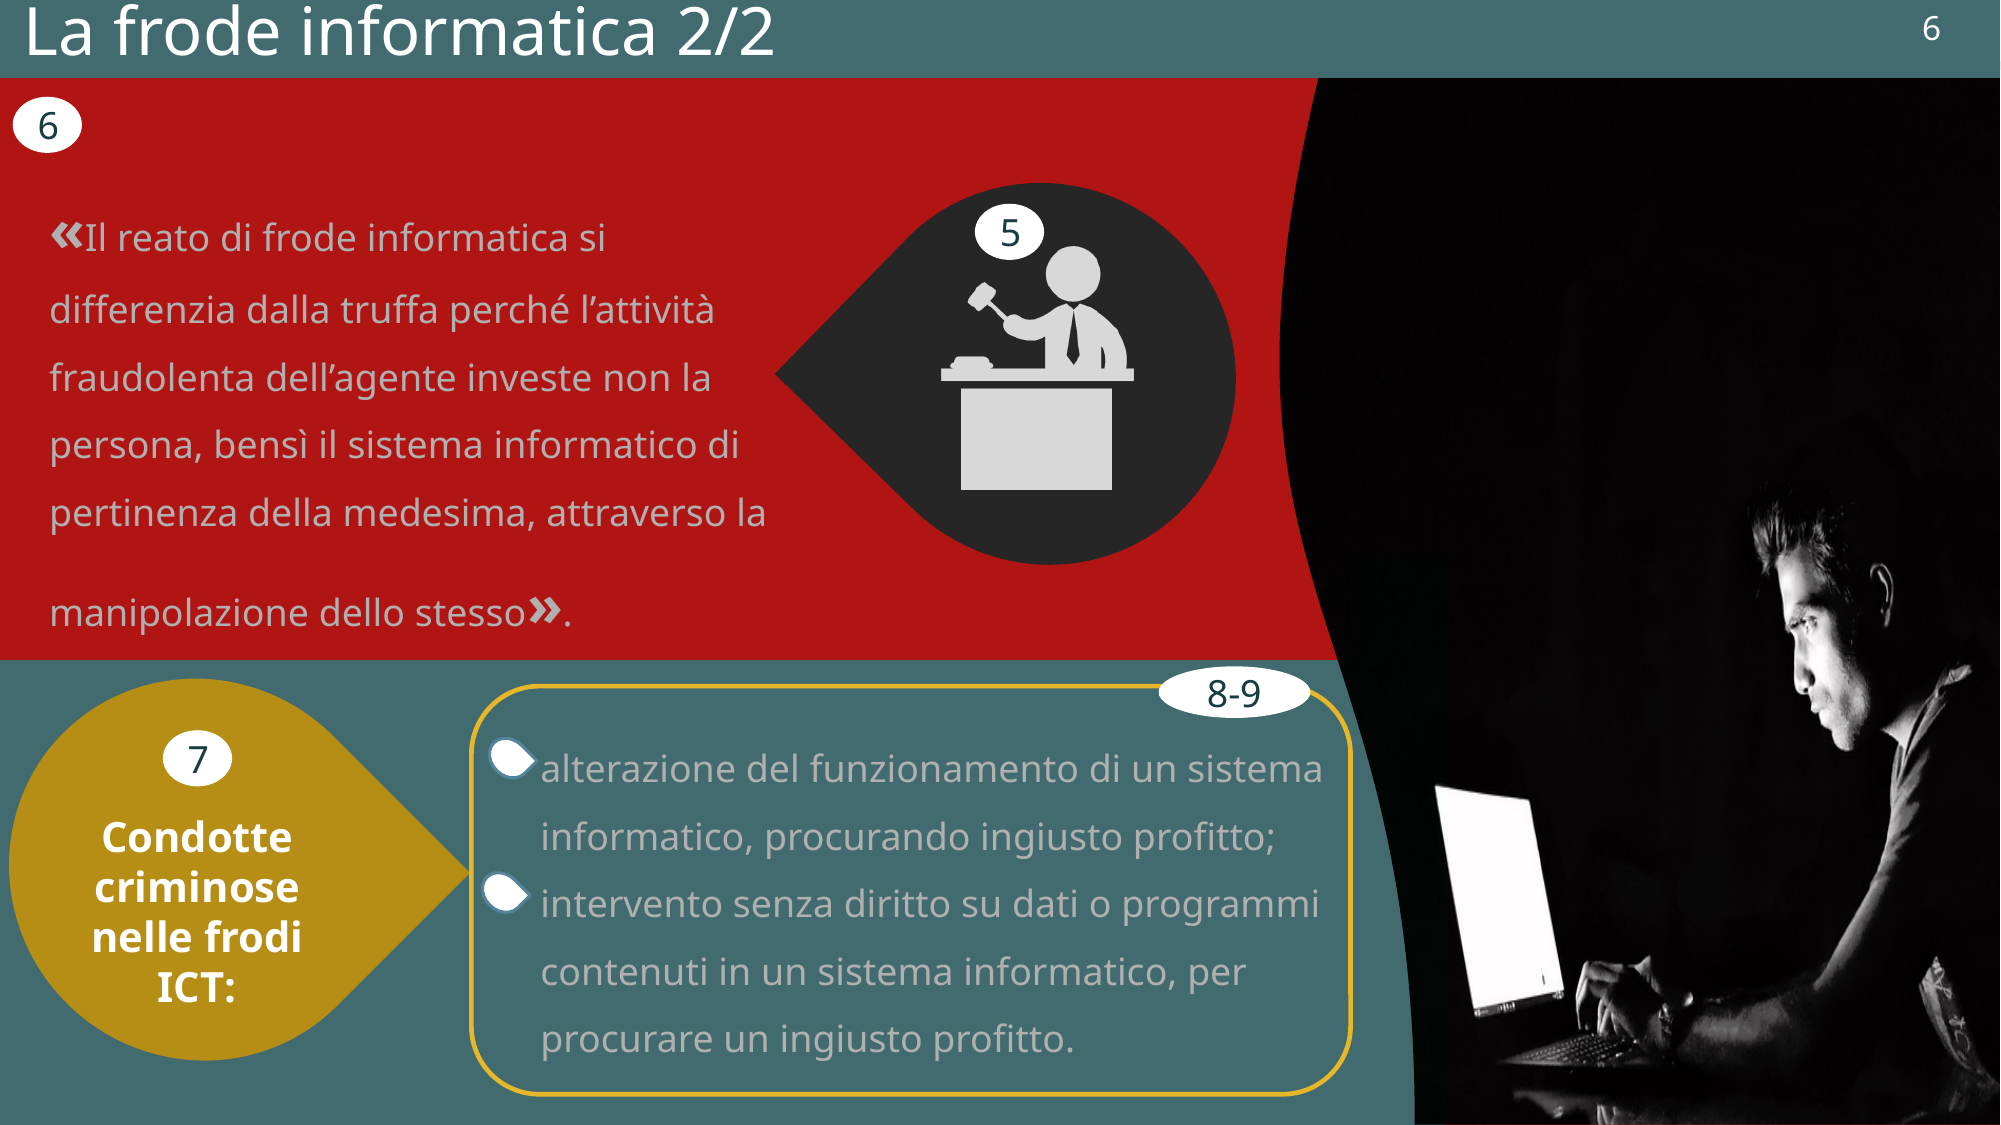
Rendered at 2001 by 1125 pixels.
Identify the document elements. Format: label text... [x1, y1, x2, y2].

text_box 6 [1907, 0, 1990, 55]
text_box [7, 677, 469, 1002]
text_box [80, 1018, 327, 1063]
text_box 8-9 [1157, 664, 1312, 720]
text_box [1277, 76, 2000, 1125]
text_box 7 [161, 728, 234, 788]
text_box [773, 181, 1238, 567]
text_box «Il reato di frode informatica si differenzia dalla truffa perché l’attività fraudolenta dell’agente investe non la persona, bensì il sistema informatico di pertinenza della medesima, attraverso la manipolazione dello stesso». [34, 151, 797, 646]
text_box alterazione del funzionamento di un sistema informatico, procurando ingiusto profitto; intervento senza diritto su dati o programmi contenuti in un sistema informatico, per procurare un ingiusto profitto. [1339, 715, 1405, 1068]
text_box 5 [973, 202, 1046, 244]
text_box 6 [11, 95, 84, 155]
list La frode informatica 2/2 [9, 1, 1895, 57]
picture [915, 245, 1159, 490]
text_box [0, 661, 1413, 1125]
text_box [2, 86, 1336, 661]
text_box Condotte criminose nelle frodi ICT: [51, 803, 344, 1018]
text_box [469, 684, 1353, 1096]
text_box [2, 0, 2000, 80]
